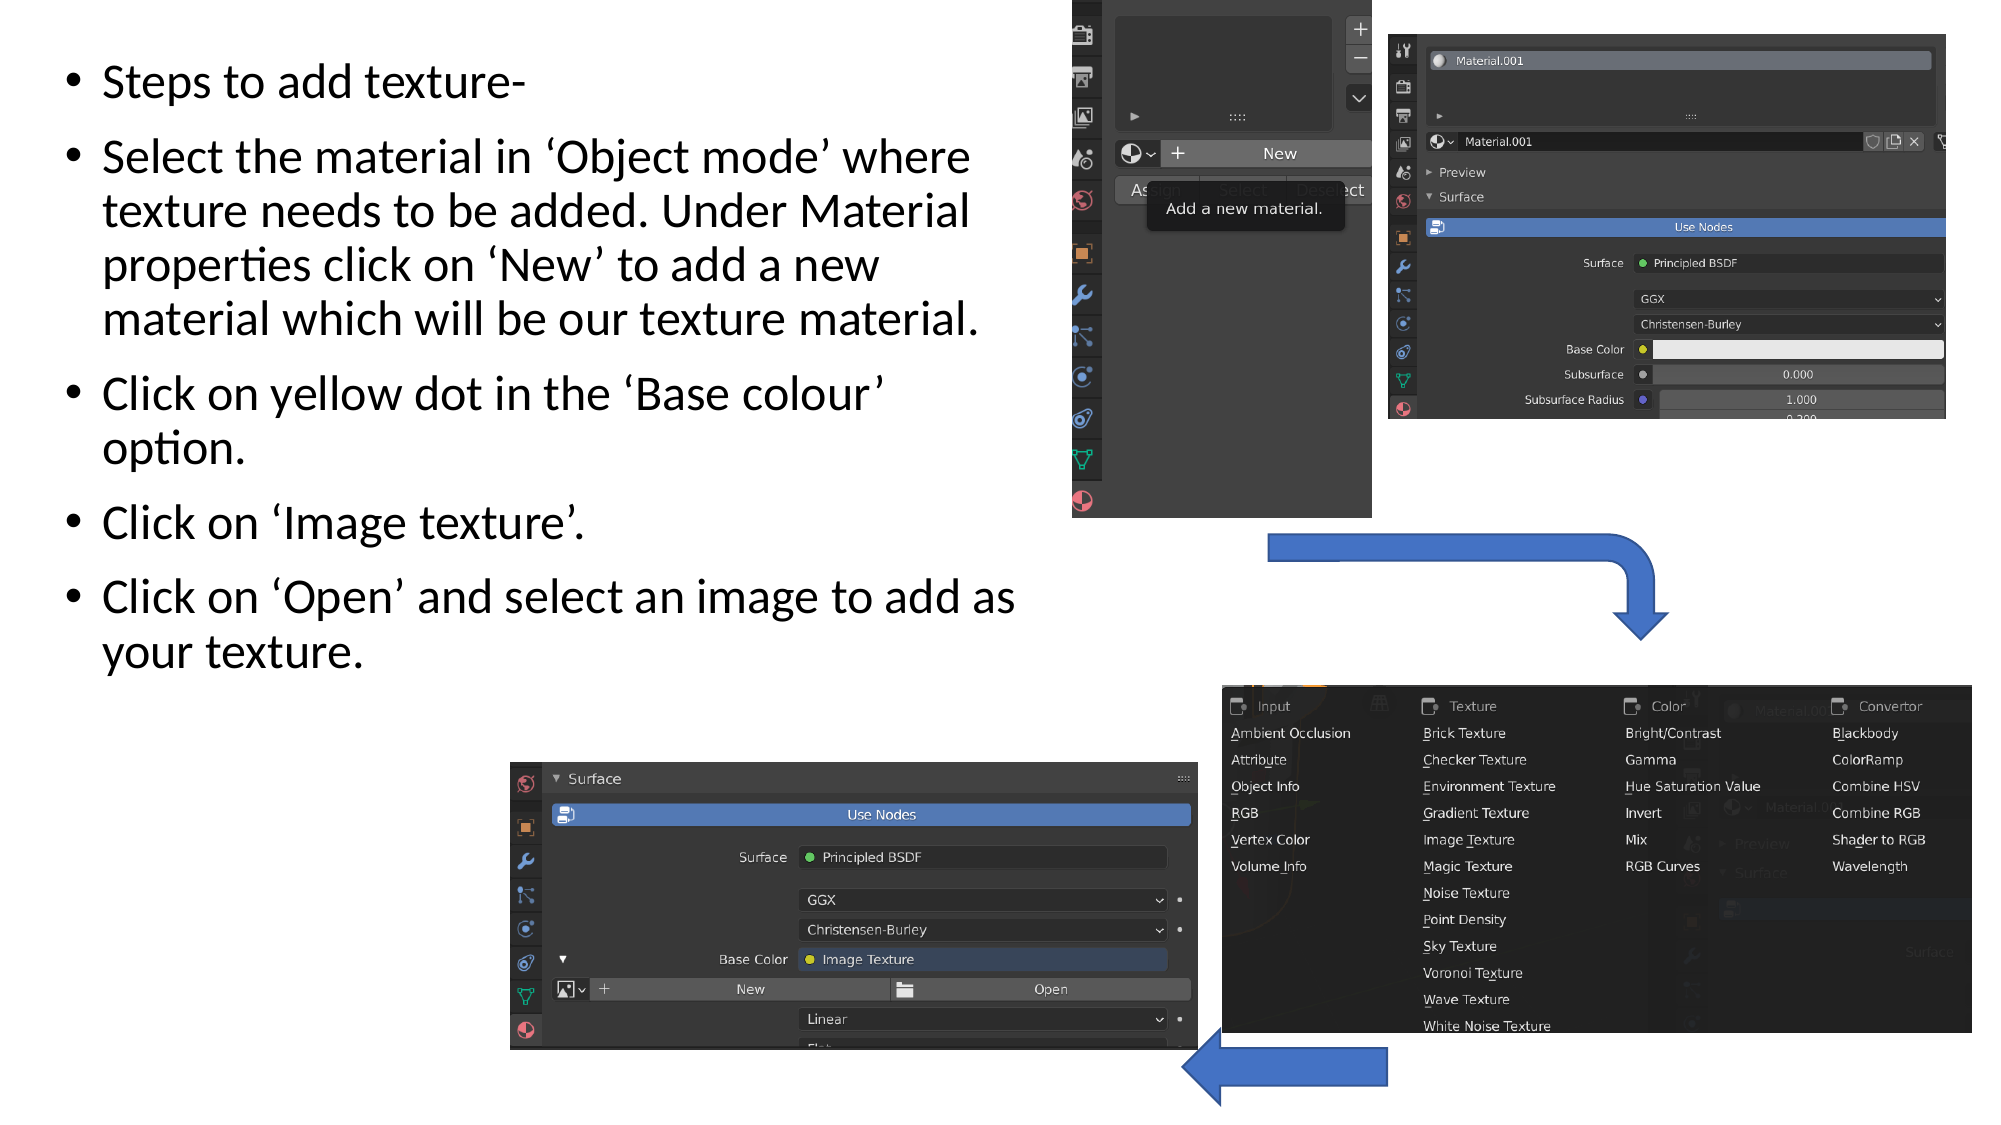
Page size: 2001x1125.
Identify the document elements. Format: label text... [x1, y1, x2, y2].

picture [1222, 685, 1973, 1034]
text_box [1181, 1026, 1389, 1107]
text_box [1267, 533, 1670, 642]
picture [1072, 0, 1372, 518]
picture [1388, 34, 1946, 419]
text_box Steps to add texture- Select the material in ‘Object mode’ where texture needs to be added. Under Material properties click on ‘New’ to add a new material which will be our texture material. Click on yellow dot in the ‘Base colour’ option. Click on ‘Image texture’. Click on ‘Open’ and select an image to add as your texture. [49, 48, 1049, 763]
picture [510, 762, 1198, 1050]
